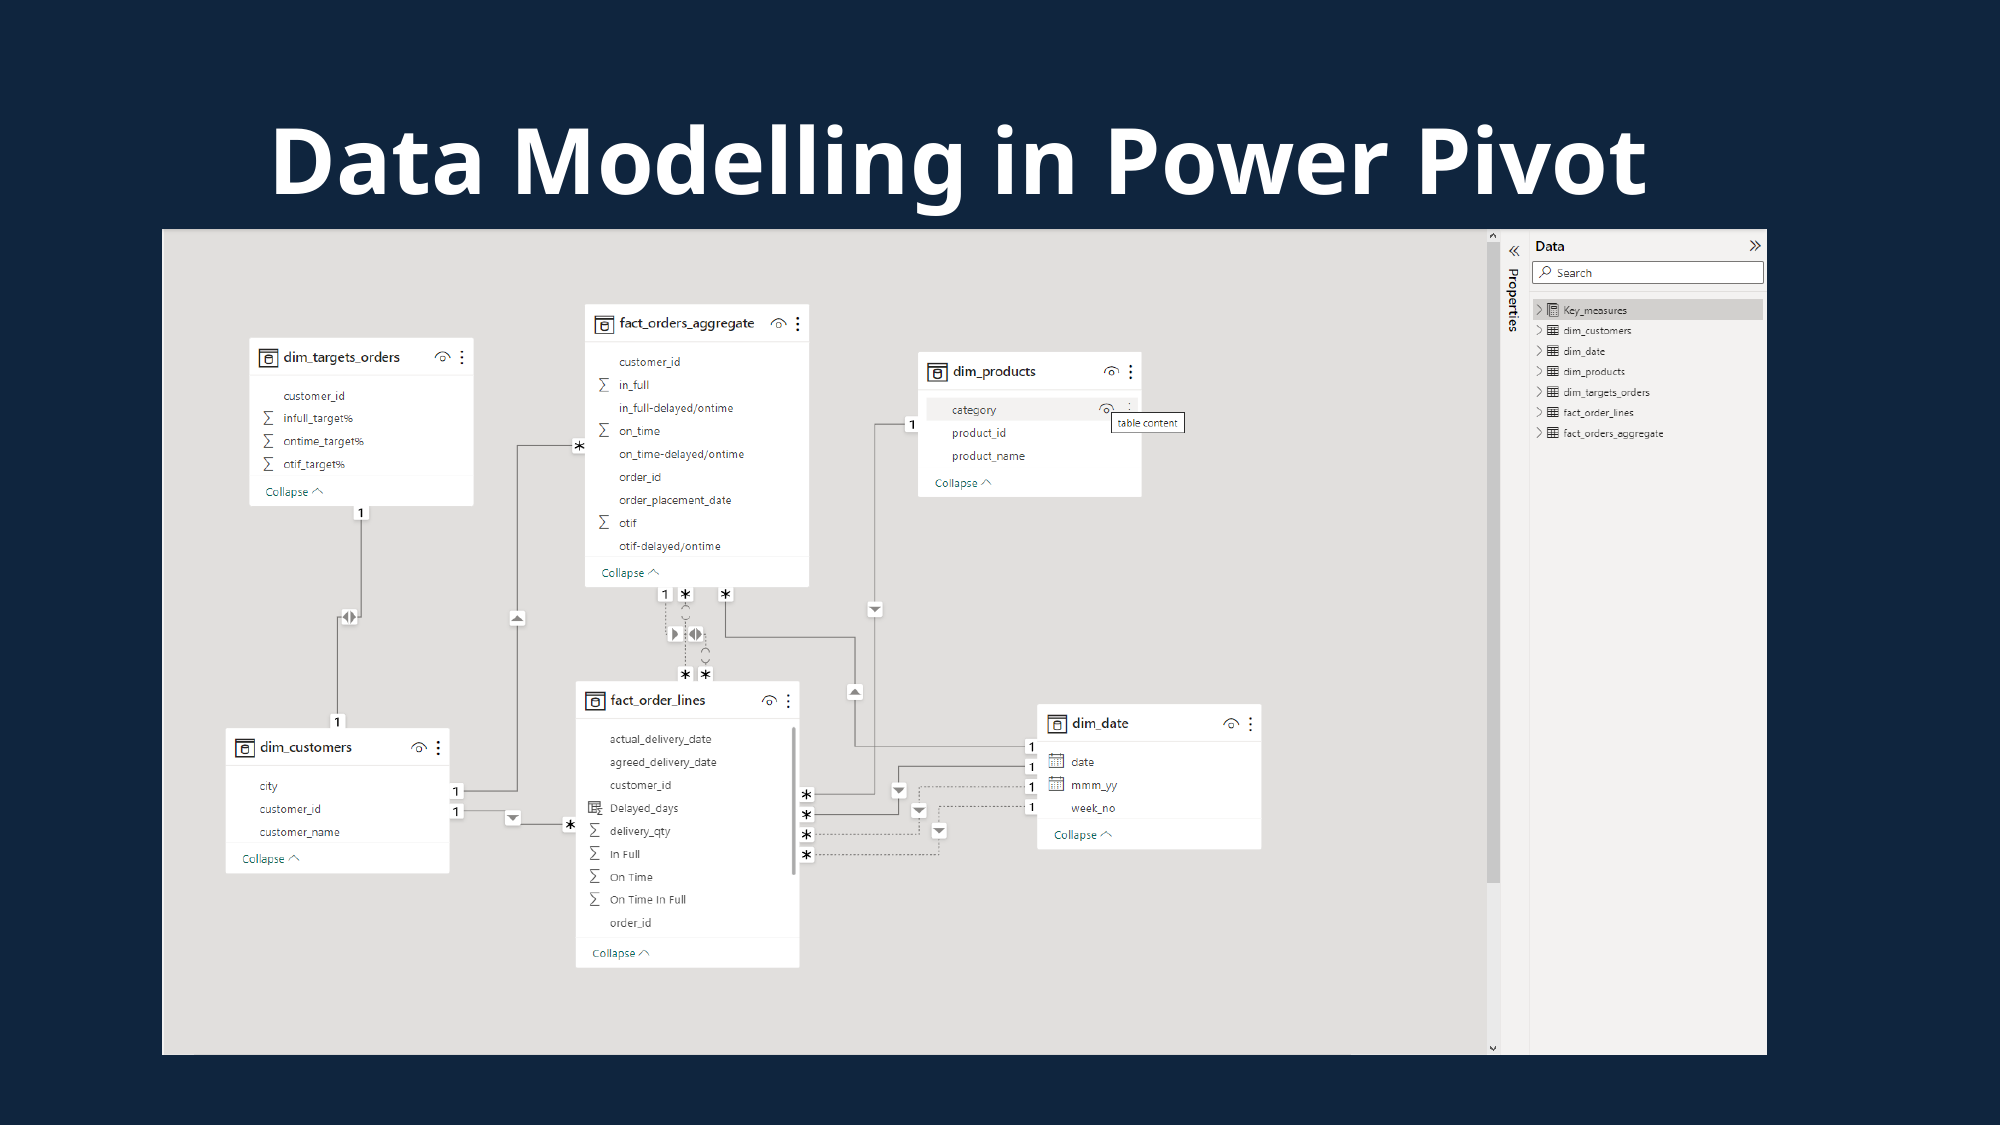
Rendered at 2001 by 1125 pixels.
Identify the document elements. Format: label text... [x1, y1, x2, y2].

picture [162, 229, 1767, 1055]
title Data Modelling in Power Pivot [96, 83, 1822, 247]
